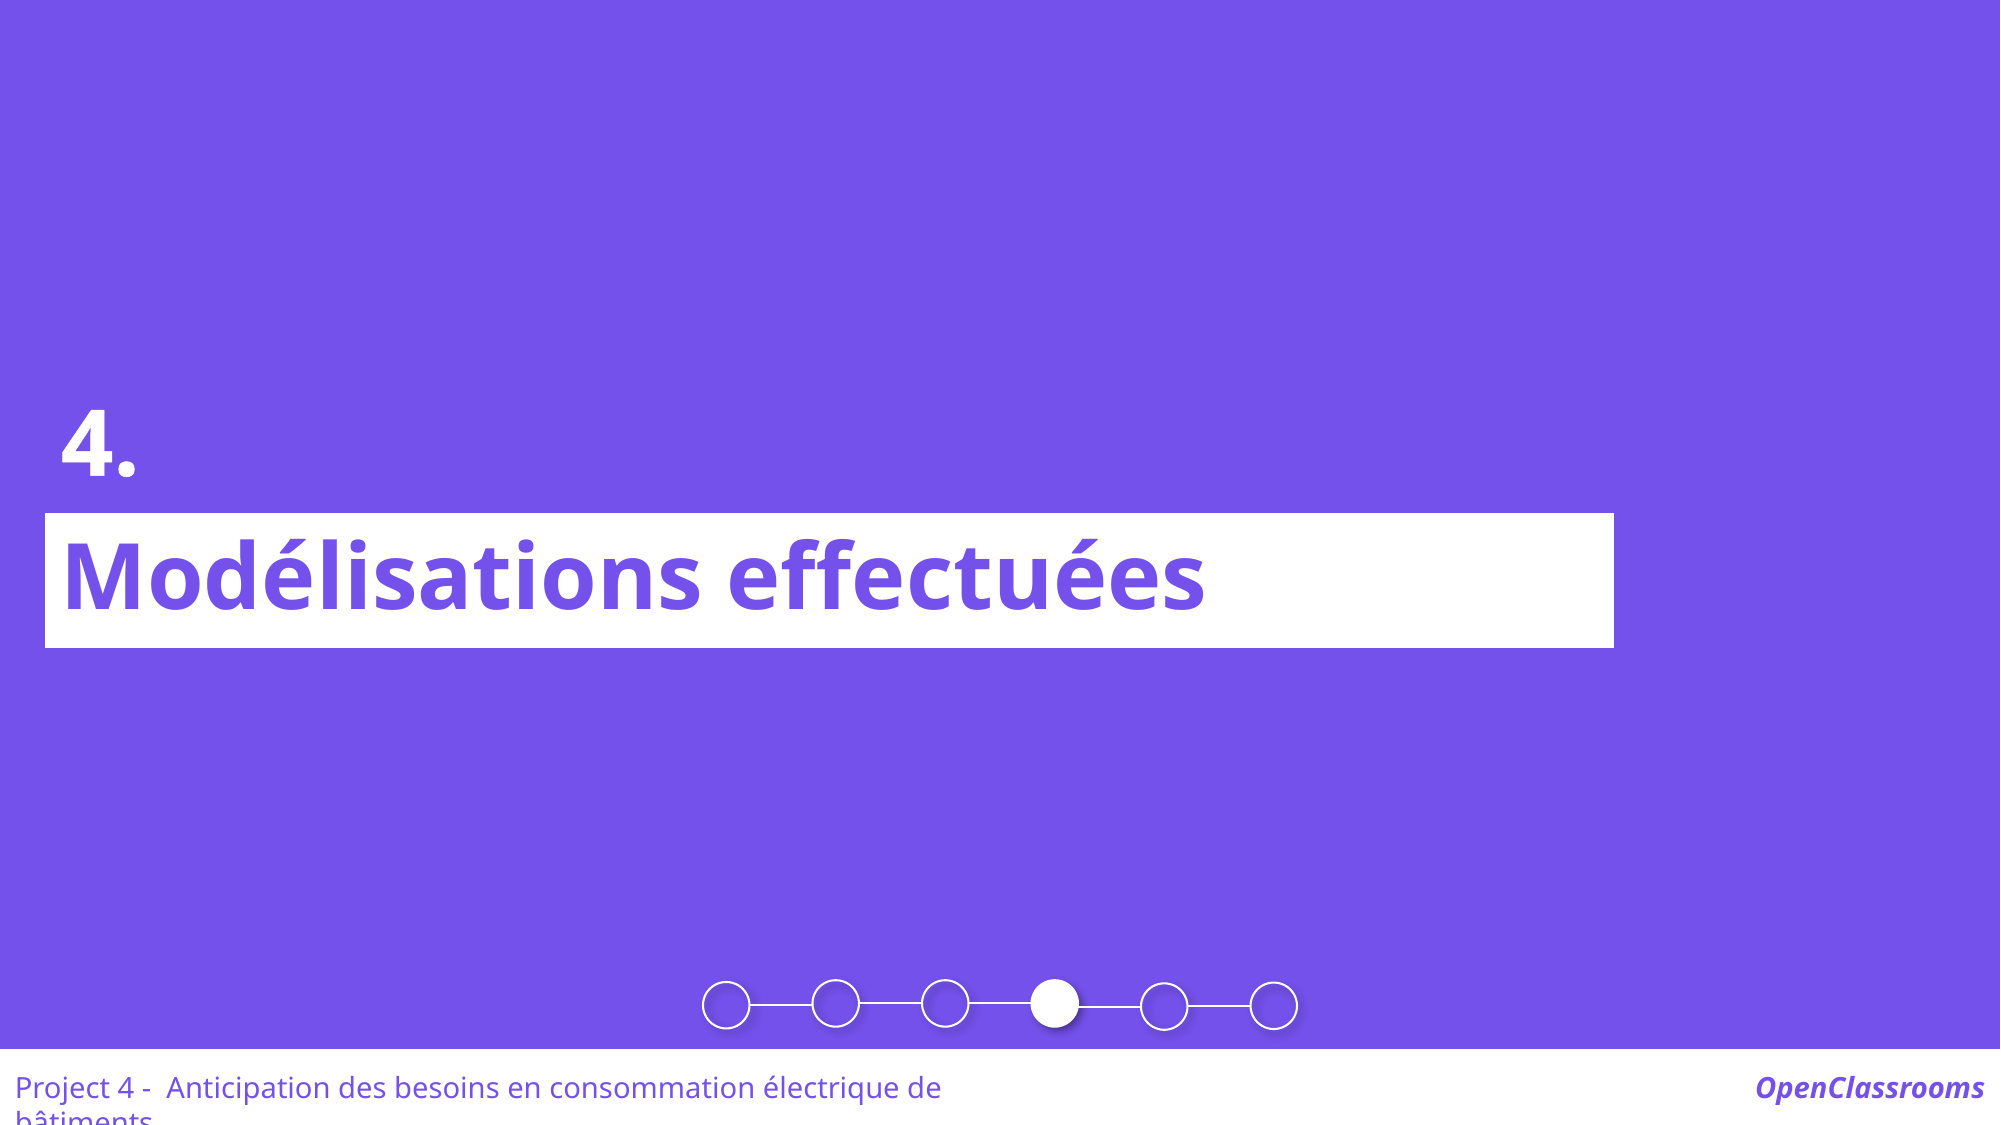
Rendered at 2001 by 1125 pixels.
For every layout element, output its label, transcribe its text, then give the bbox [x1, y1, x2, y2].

text_box Project 4 - Anticipation des besoins en consommation électrique de bâtiments [0, 1062, 1000, 1125]
text_box [701, 980, 751, 1030]
text_box [1249, 981, 1299, 1031]
text_box Modélisations effectuées [45, 513, 1614, 648]
text_box 4. [45, 378, 1186, 514]
text_box OpenClassrooms [1729, 1062, 2000, 1112]
text_box [1140, 982, 1189, 1031]
text_box [811, 979, 860, 1028]
text_box [1030, 979, 1080, 1028]
text_box [0, 1049, 2000, 1125]
text_box [921, 979, 970, 1028]
